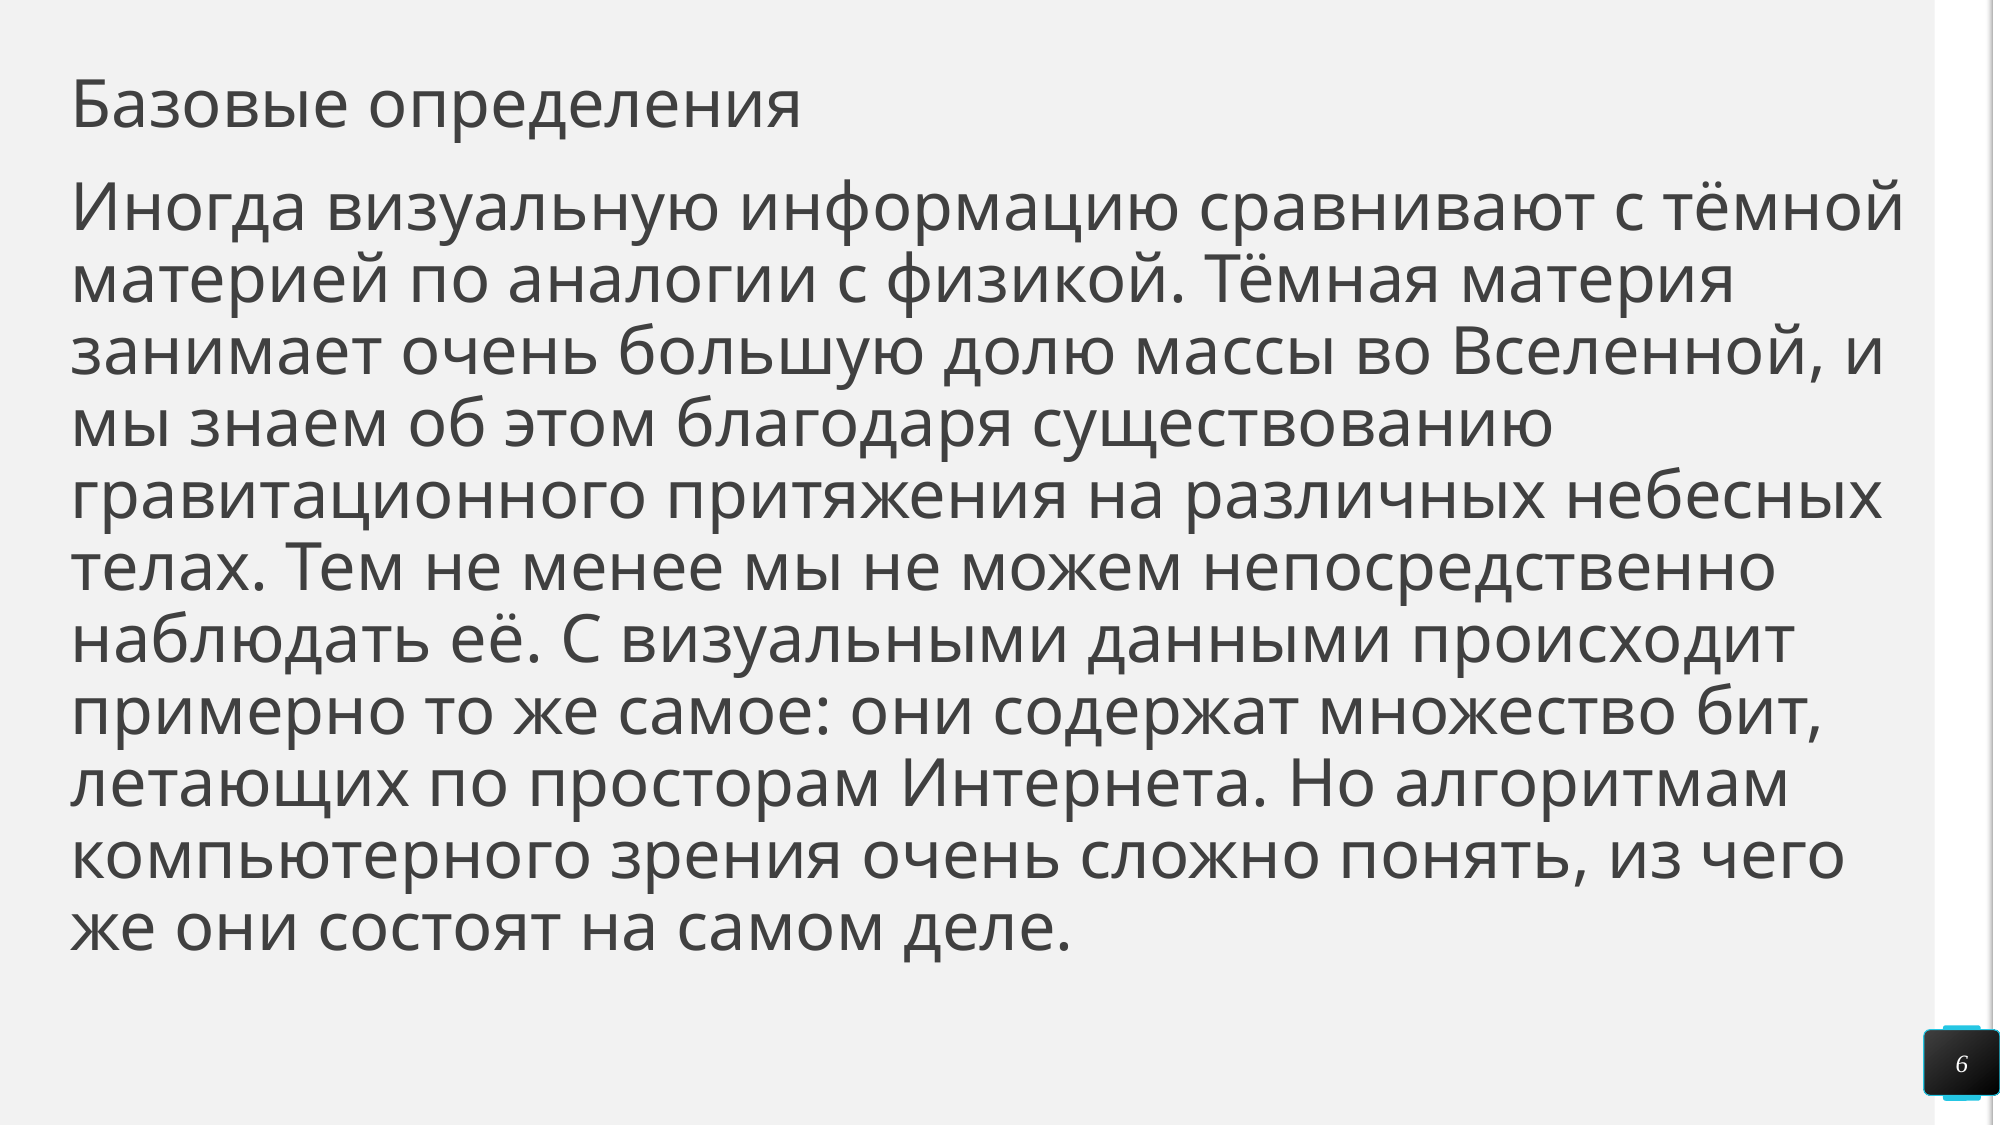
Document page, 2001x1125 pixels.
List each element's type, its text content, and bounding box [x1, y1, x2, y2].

list Иногда визуальную информацию сравнивают с тёмной материей по аналогии с физикой. Тёмная материя занимает очень большую долю массы во Вселенной, и мы знаем об этом благодаря существованию гравитационного притяжения на различных небесных телах. Тем не менее мы не можем непосредственно наблюдать её. С визуальными данными происходит примерно то же самое: они содержат множество бит, летающих по просторам Интернета. Но алгоритмам компьютерного зрения очень сложно понять, из чего же они состоят на самом деле. [70, 173, 1930, 1016]
slide_number 6 [1923, 1029, 2000, 1096]
title Базовые определения [70, 70, 1930, 142]
